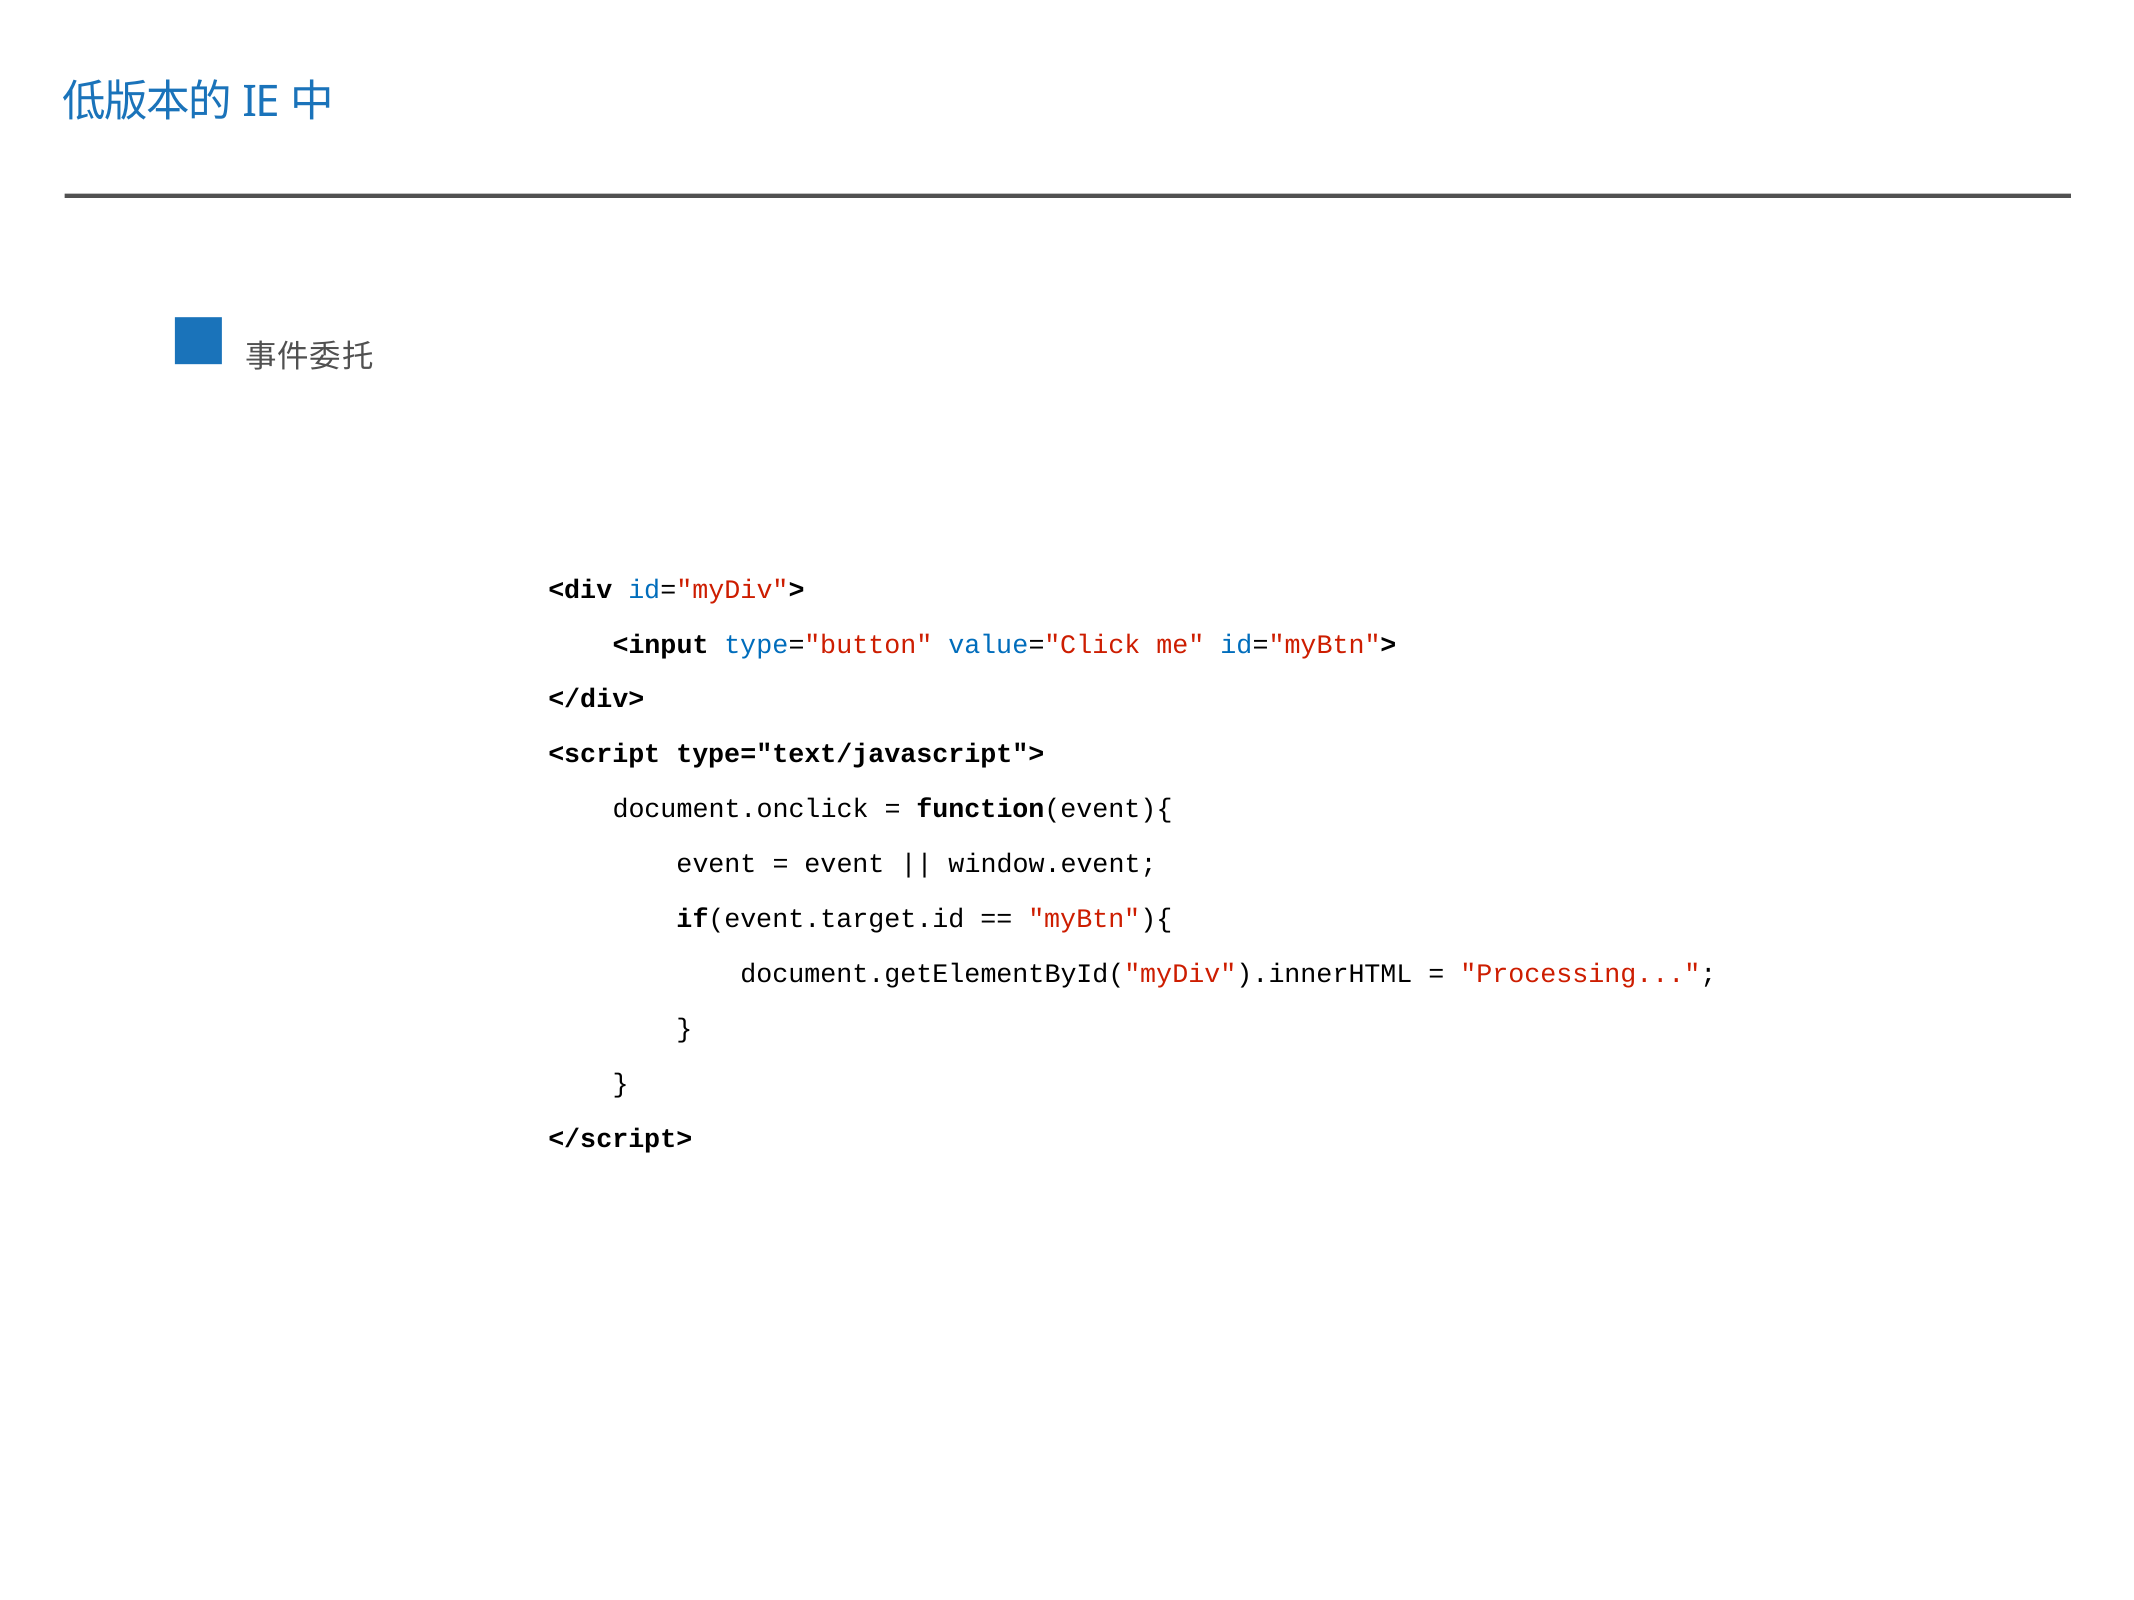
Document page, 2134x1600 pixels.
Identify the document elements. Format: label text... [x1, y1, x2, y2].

text_box <div id="myDiv"> <input type="button" value="Click me" id="myBtn"> </div> <script type="text/javascript"> document.onclick = function(event){ event = event || window.event; if(event.target.id == "myBtn"){ document.getElementById("myDiv").innerHTML = "Processing..."; } } </script> [540, 547, 1725, 1169]
text_box 低版本的IE中 [62, 51, 2071, 170]
text_box 事件委托 [151, 317, 383, 393]
